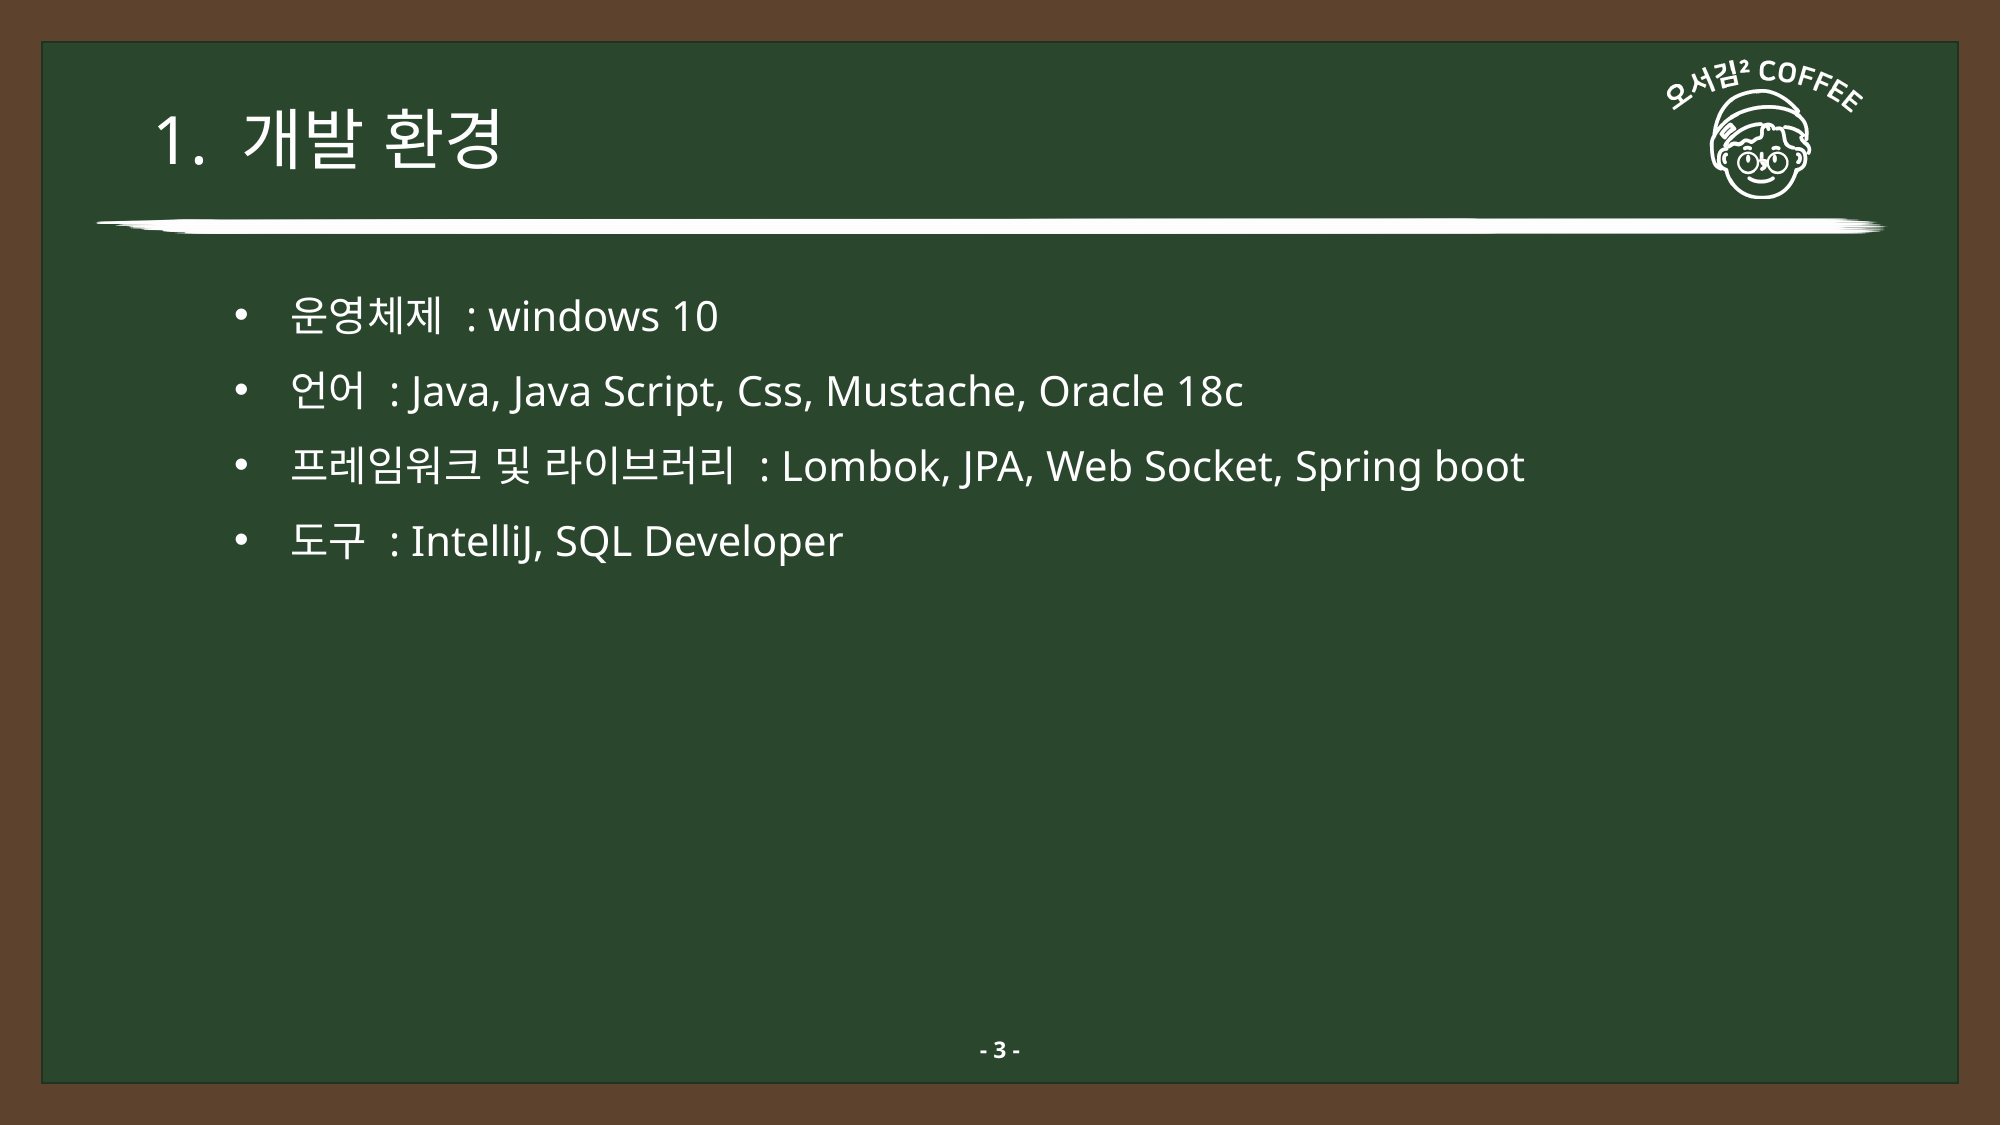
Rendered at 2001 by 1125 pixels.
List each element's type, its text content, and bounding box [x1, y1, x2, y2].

slide_number - 2 - [774, 1021, 1225, 1082]
title 1. 개발 환경 [137, 59, 1863, 227]
picture [1666, 59, 1863, 199]
picture [55, 213, 1945, 241]
text_box 운영체제 : windows 10 언어 : Java, Java Script, Css, Mustache, Oracle 18c 프레임워크 및 라이브러리 : Lombok, JPA, Web Socket, Spring boot 도구 : IntelliJ, SQL Developer [219, 271, 1945, 558]
